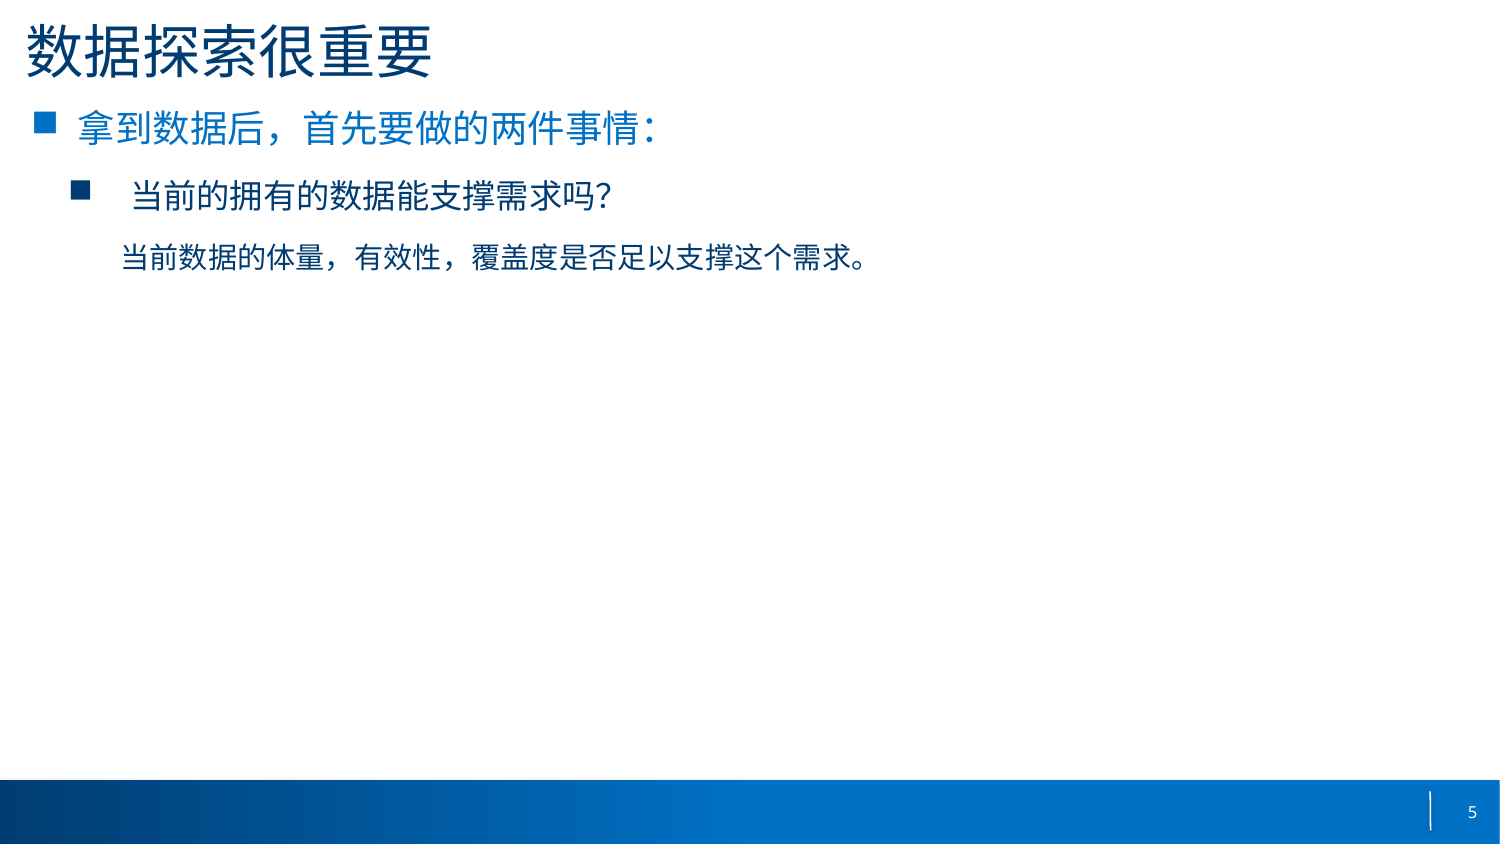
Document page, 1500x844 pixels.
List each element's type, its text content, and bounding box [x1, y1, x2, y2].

slide_number 5 [1127, 791, 1478, 837]
title 数据探索很重要 [25, 15, 1376, 159]
text_box 拿到数据后，首先要做的两件事情： 当前的拥有的数据能支撑需求吗？ 当前数据的体量，有效性，覆盖度是否足以支撑这个需求。 [16, 97, 1367, 767]
